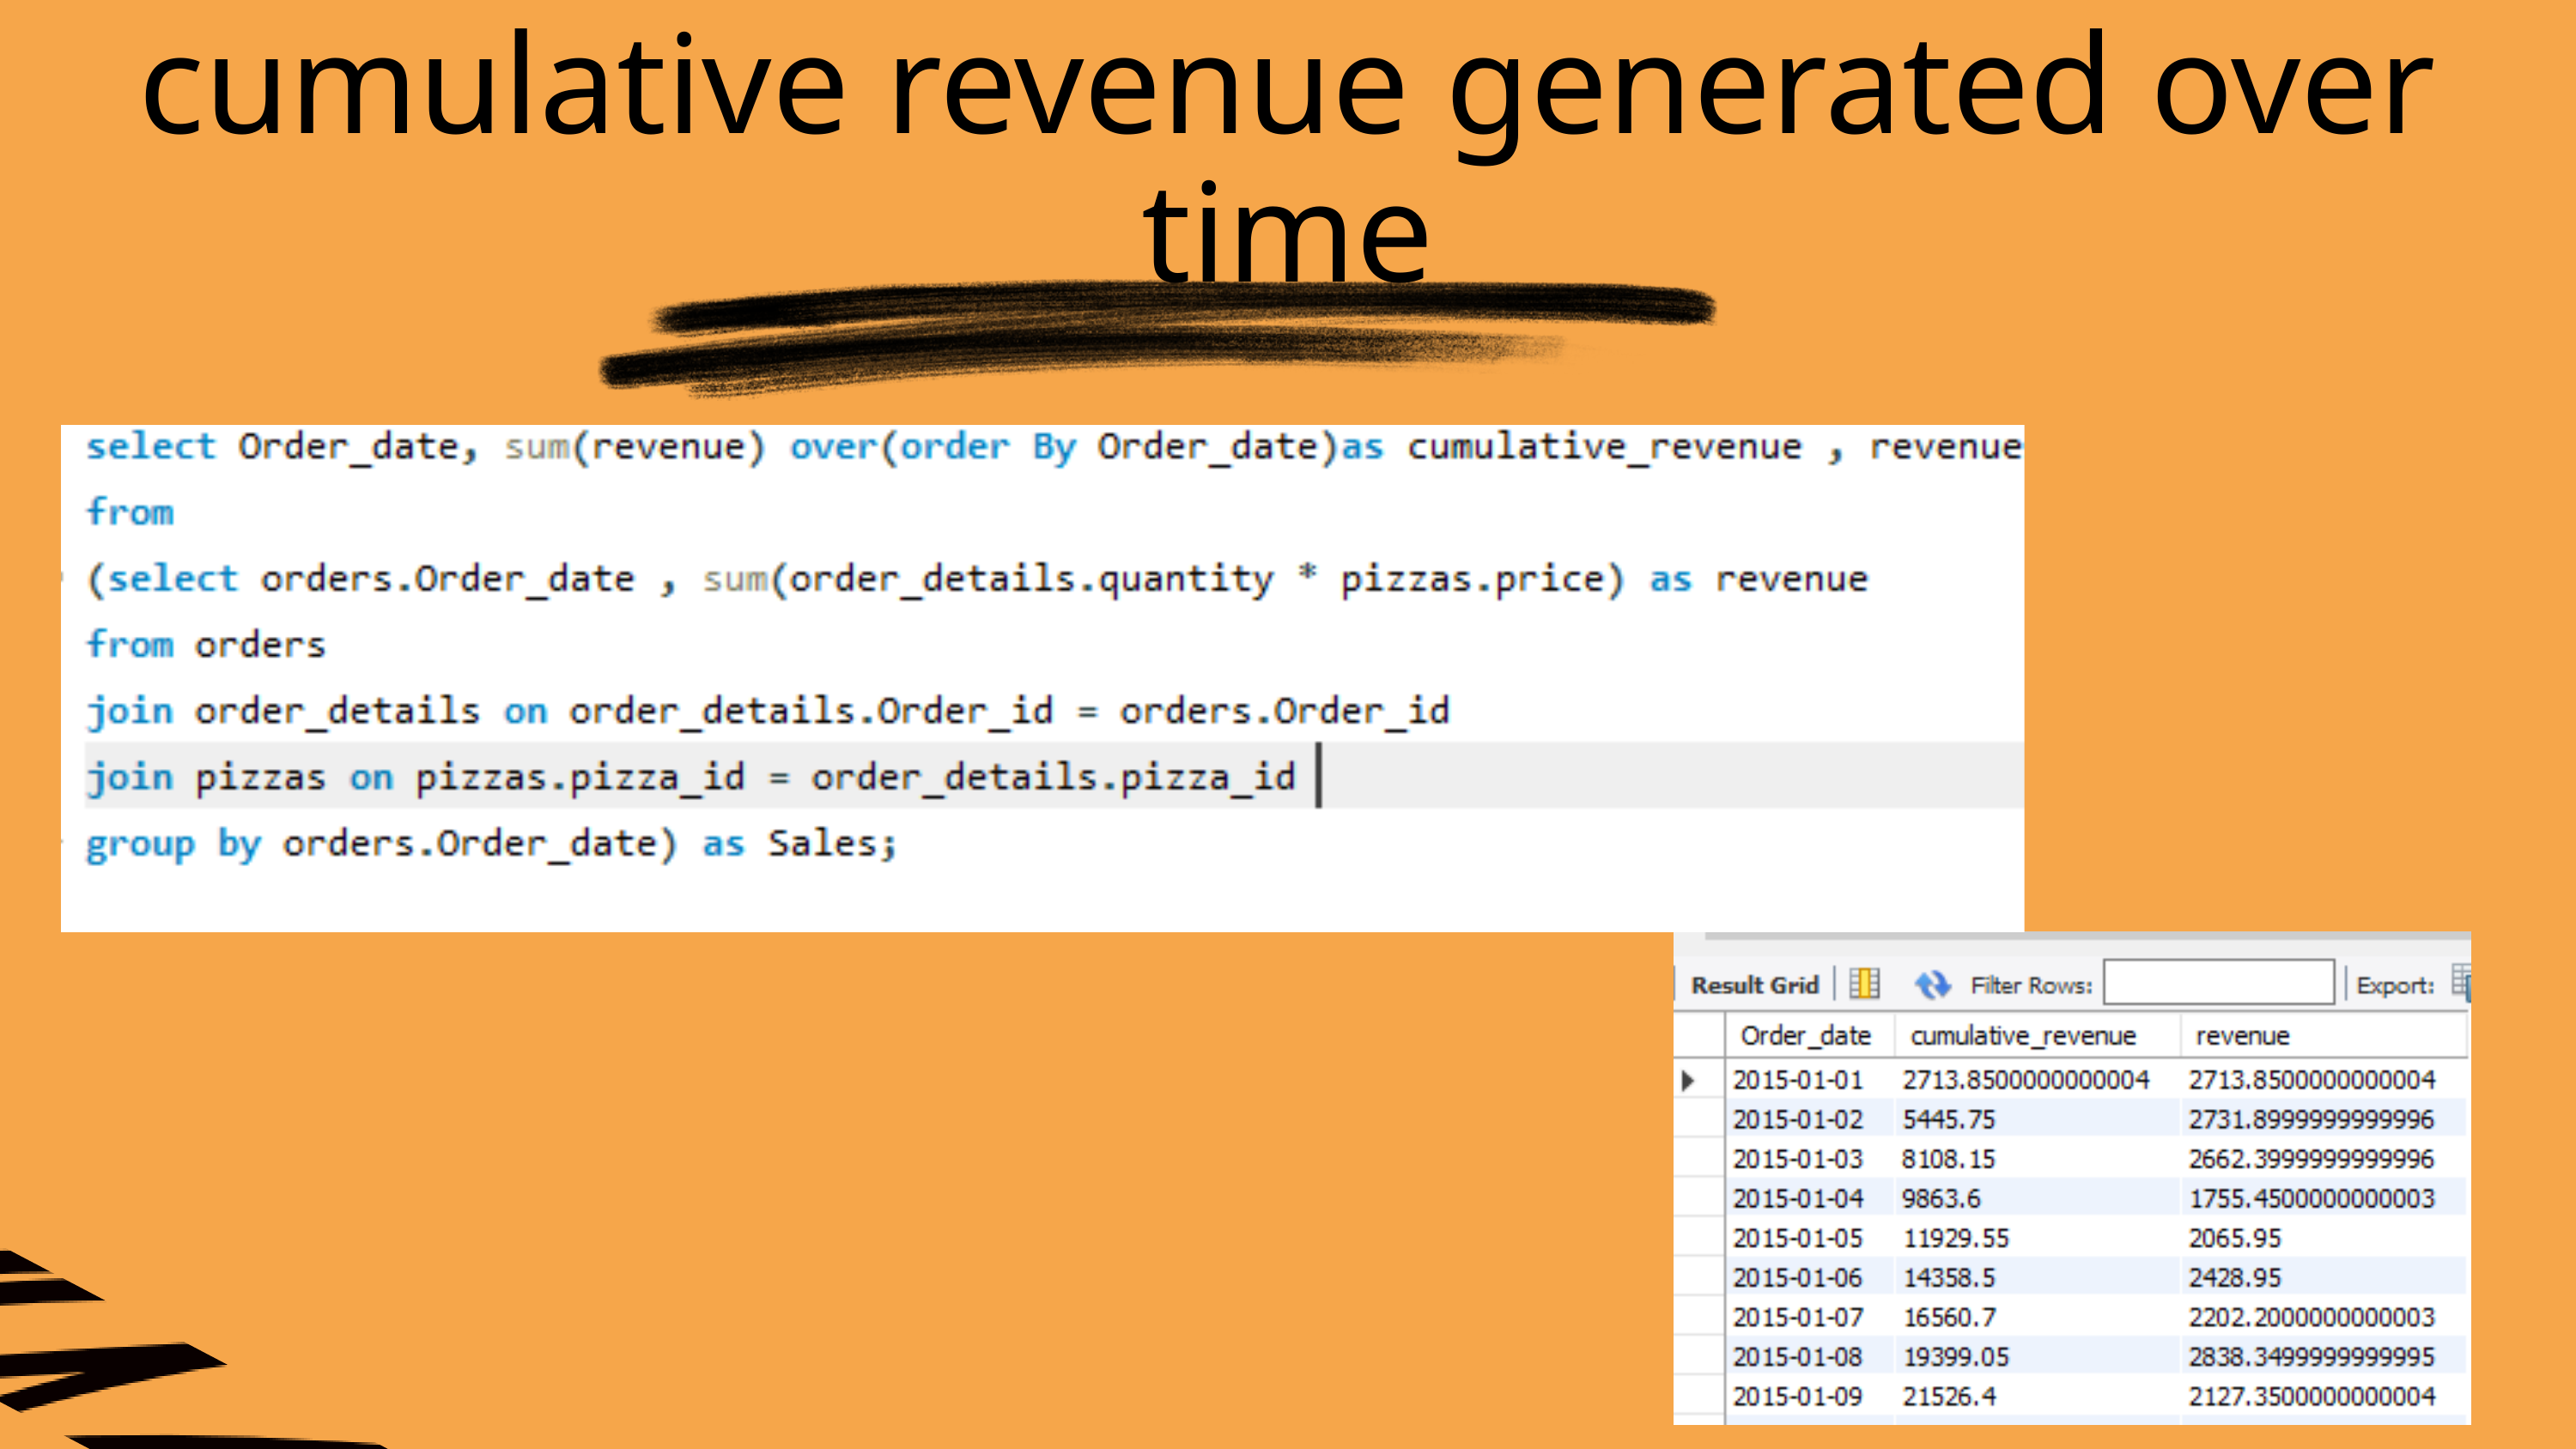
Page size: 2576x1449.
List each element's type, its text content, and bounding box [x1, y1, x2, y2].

text_box [597, 310, 1718, 401]
text_box [0, 1245, 388, 1449]
text_box [1674, 931, 2471, 1425]
text_box [61, 425, 2025, 932]
text_box cumulative revenue generated over time [28, 11, 2548, 310]
